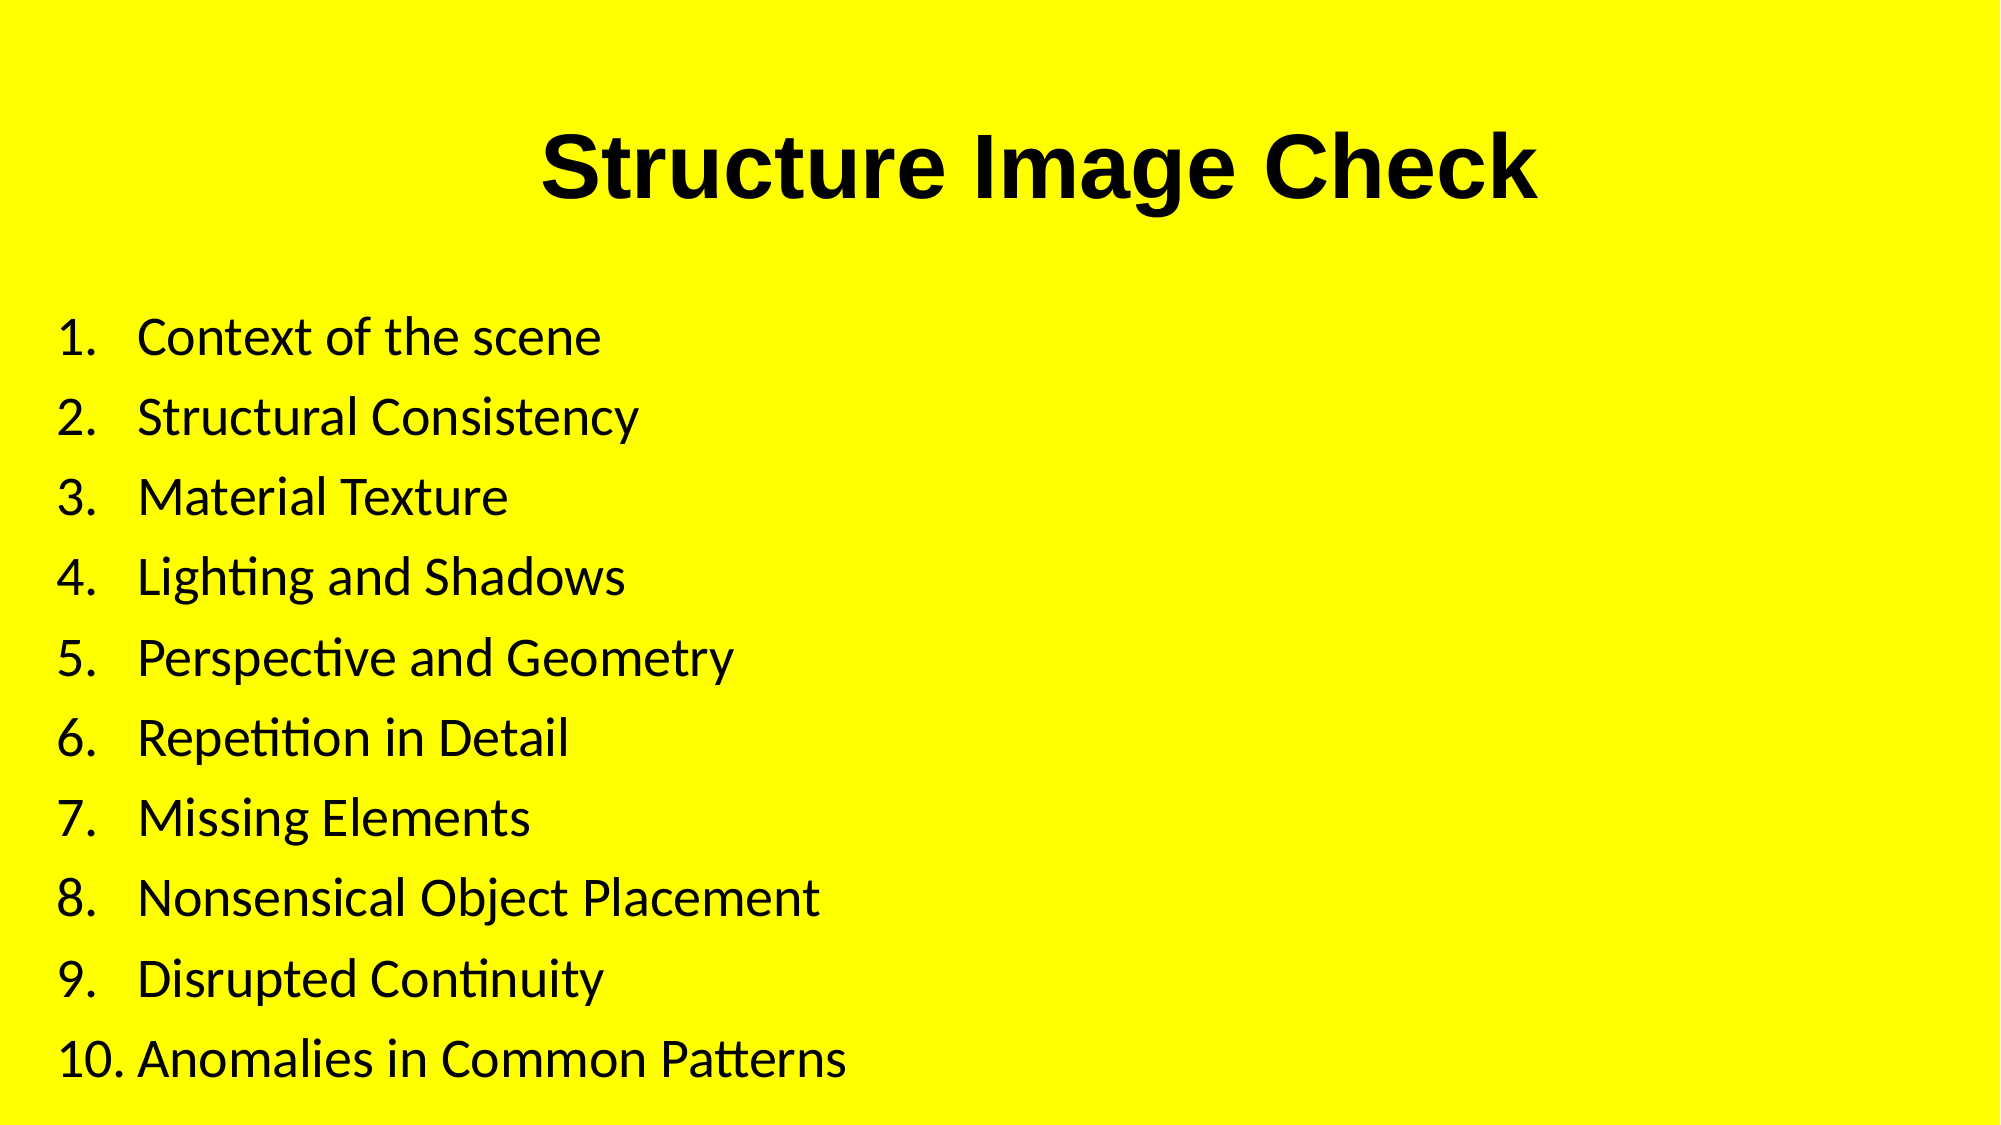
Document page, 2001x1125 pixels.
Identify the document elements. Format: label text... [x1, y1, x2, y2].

list Context of the scene Structural Consistency Material Texture Lighting and Shadows Perspective and Geometry Repetition in Detail Missing Elements Nonsensical Object Placement Disrupted Continuity Anomalies in Common Patterns [41, 299, 1950, 1100]
title Structure Image Check [242, 59, 1863, 278]
